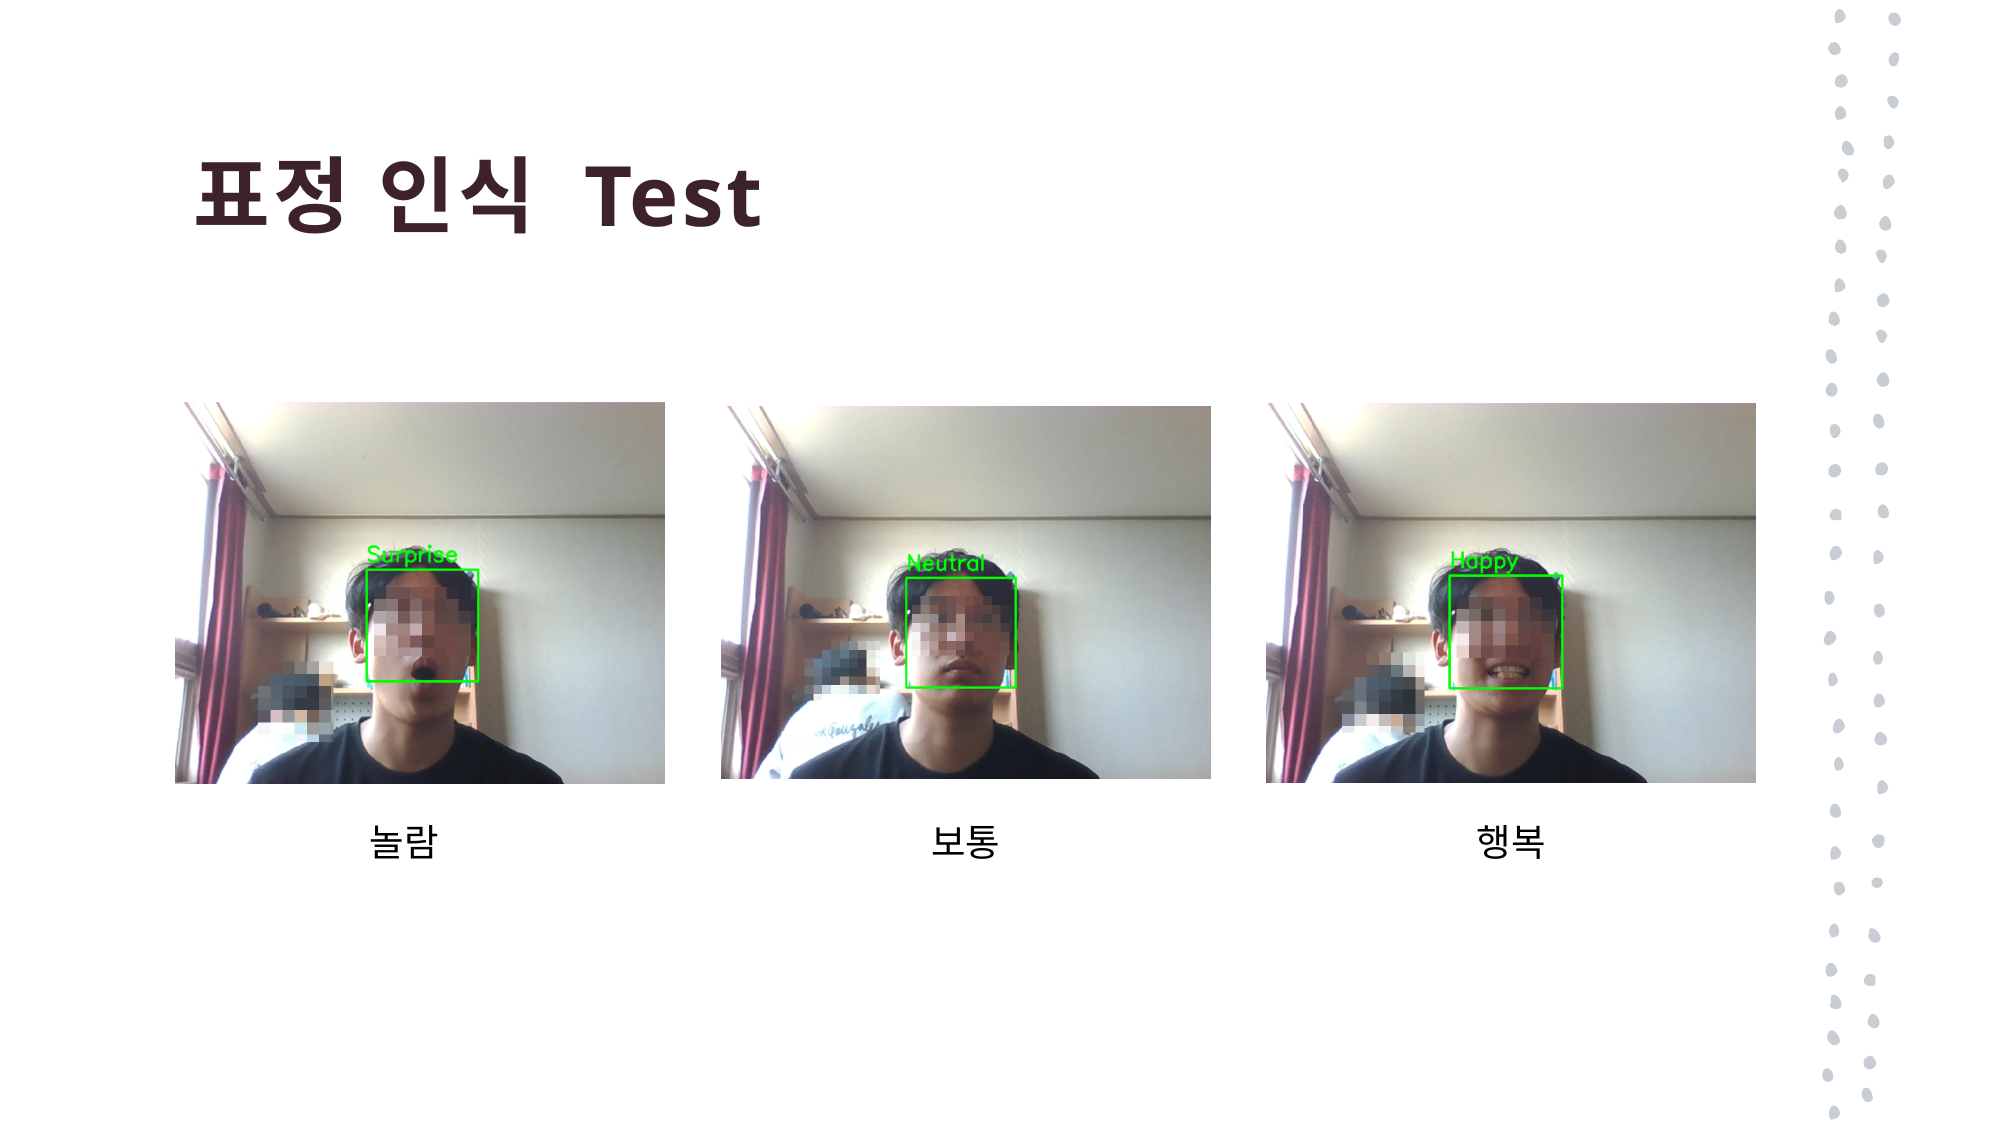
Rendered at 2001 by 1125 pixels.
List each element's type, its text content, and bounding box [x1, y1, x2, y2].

text_box 행복 [1461, 812, 1561, 872]
text_box 놀람 [354, 812, 454, 872]
picture [721, 406, 1211, 779]
title 표정 인식 Test [175, 82, 1756, 300]
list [175, 402, 665, 784]
text_box 보통 [916, 812, 1015, 872]
picture [1266, 402, 1756, 783]
